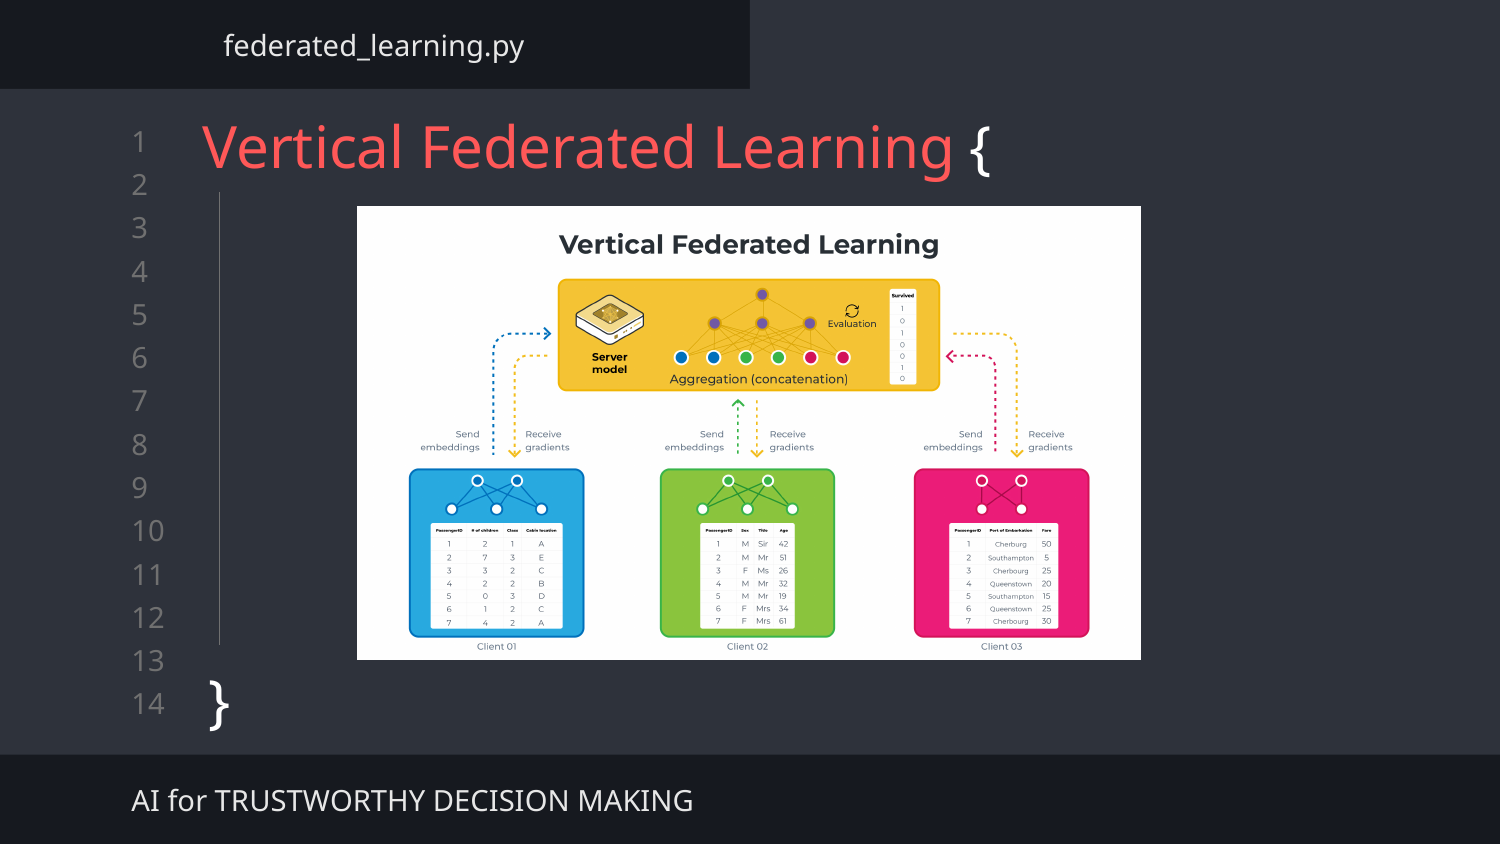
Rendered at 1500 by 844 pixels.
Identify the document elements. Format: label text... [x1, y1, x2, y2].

subtitle federated_learning.py [0, 15, 749, 74]
title Vertical Federated Learning { [187, 95, 1384, 185]
picture [356, 206, 1141, 661]
subtitle AI for TRUSTWORTHY DECISION MAKING [116, 770, 915, 829]
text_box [177, 191, 262, 750]
